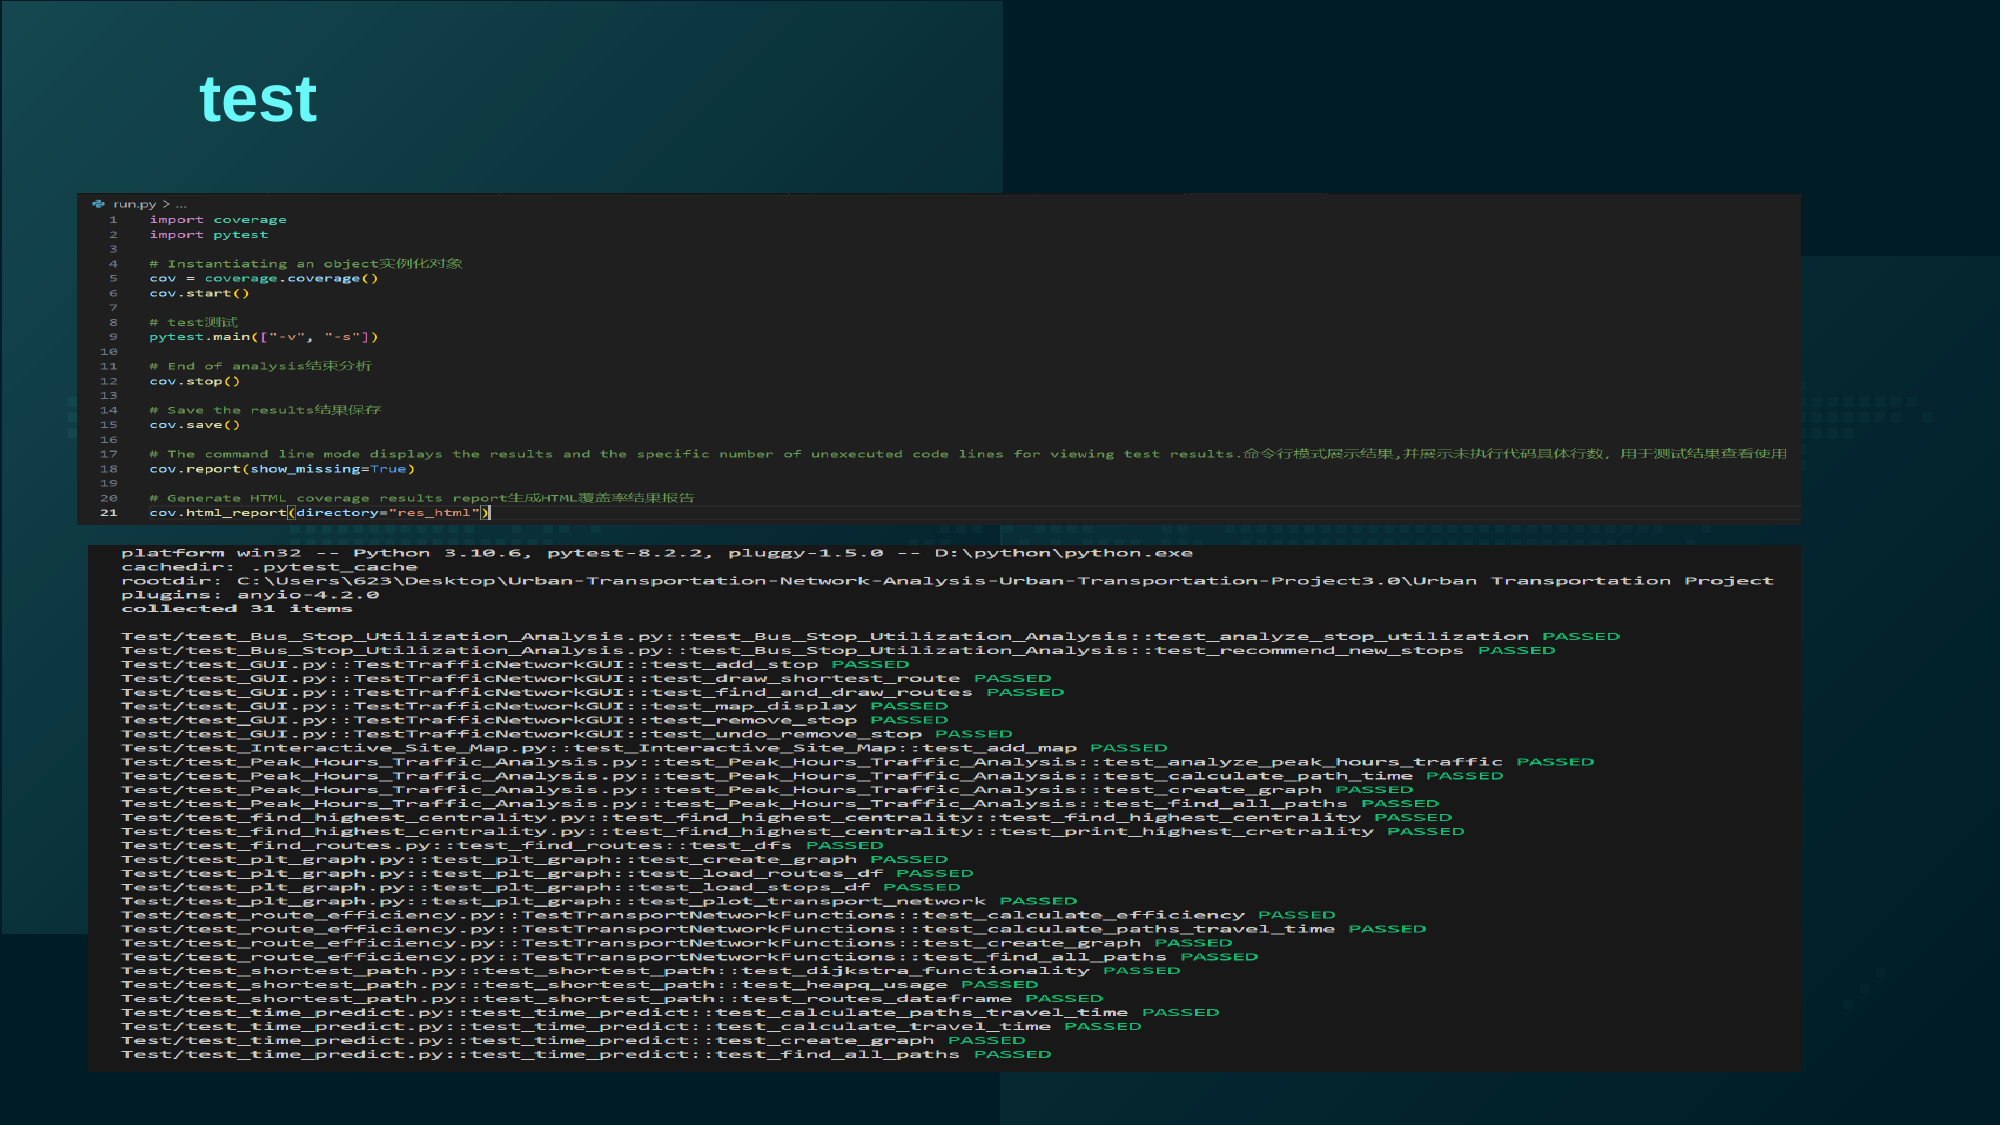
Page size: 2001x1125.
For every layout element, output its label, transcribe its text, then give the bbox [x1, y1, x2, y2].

picture [88, 545, 1801, 1073]
picture [76, 193, 1801, 525]
title test [0, 25, 518, 163]
